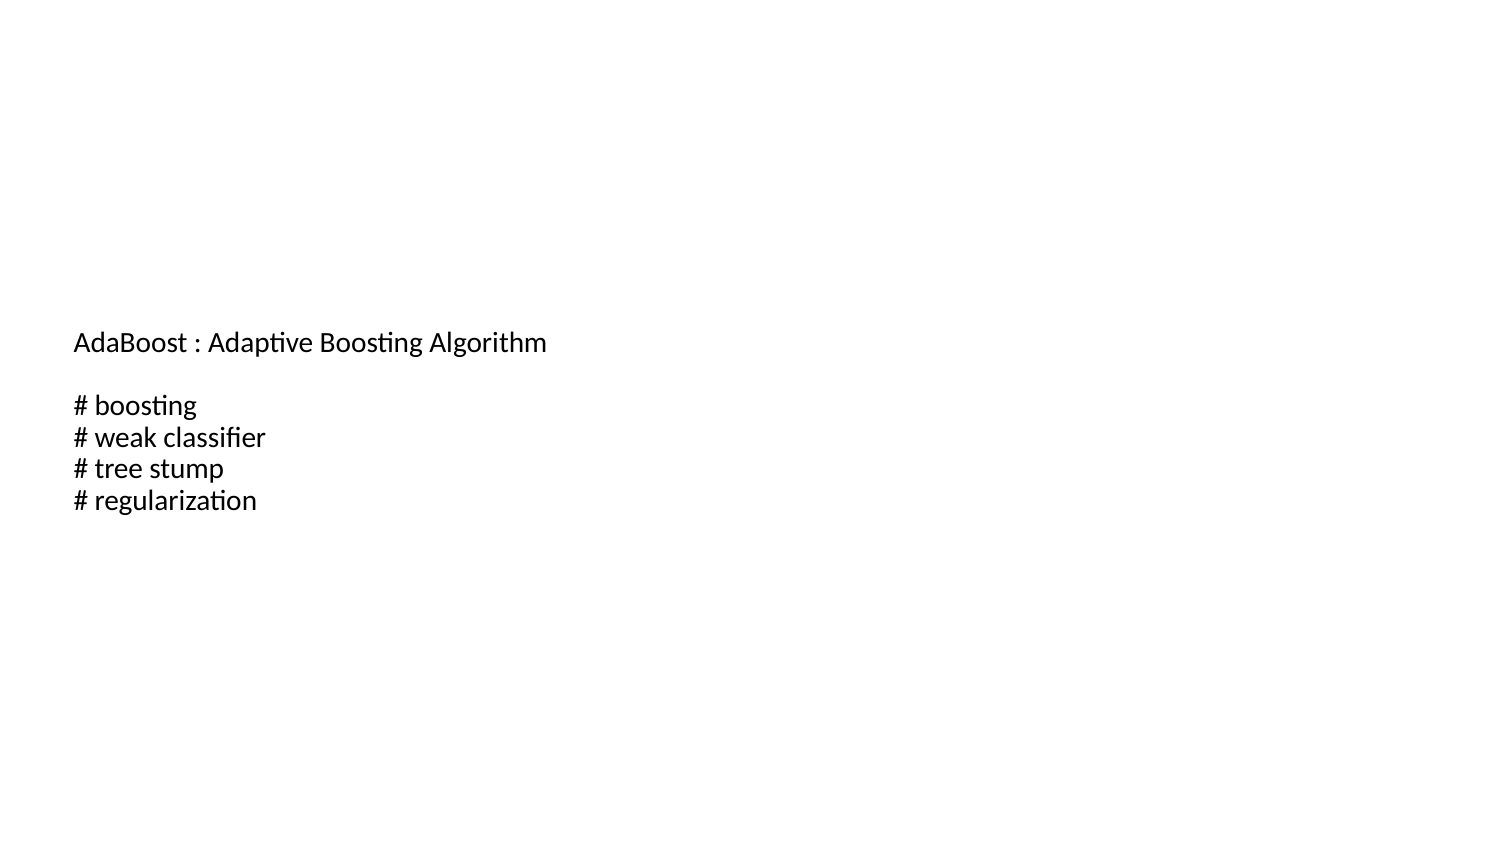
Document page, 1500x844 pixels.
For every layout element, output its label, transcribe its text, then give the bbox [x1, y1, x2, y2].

title AdaBoost : Adaptive Boosting Algorithm # boosting # weak classifier # tree stump # regularization [58, 317, 1442, 527]
